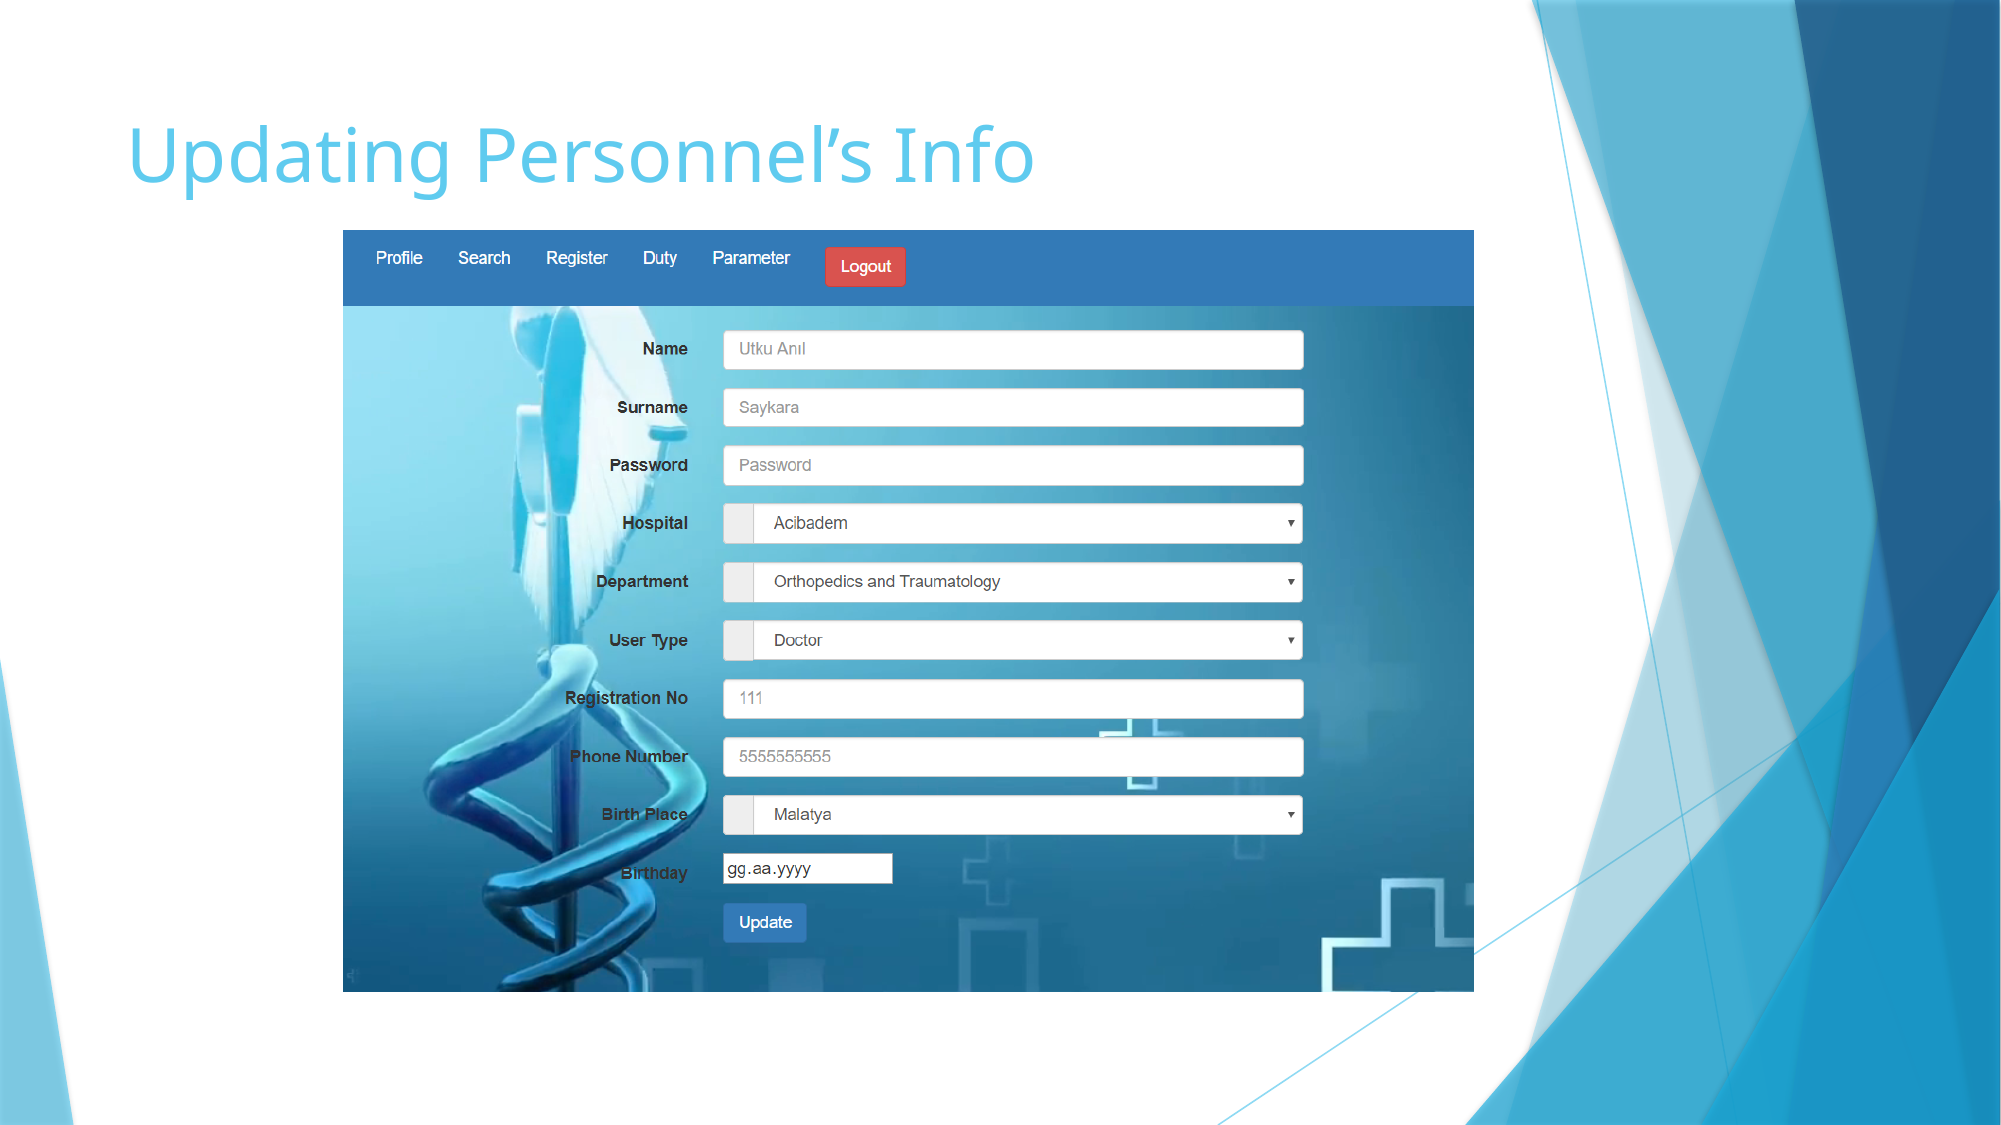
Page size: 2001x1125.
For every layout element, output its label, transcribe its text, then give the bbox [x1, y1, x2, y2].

title Updating Personnel’s Info [111, 99, 1522, 317]
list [342, 229, 1475, 992]
